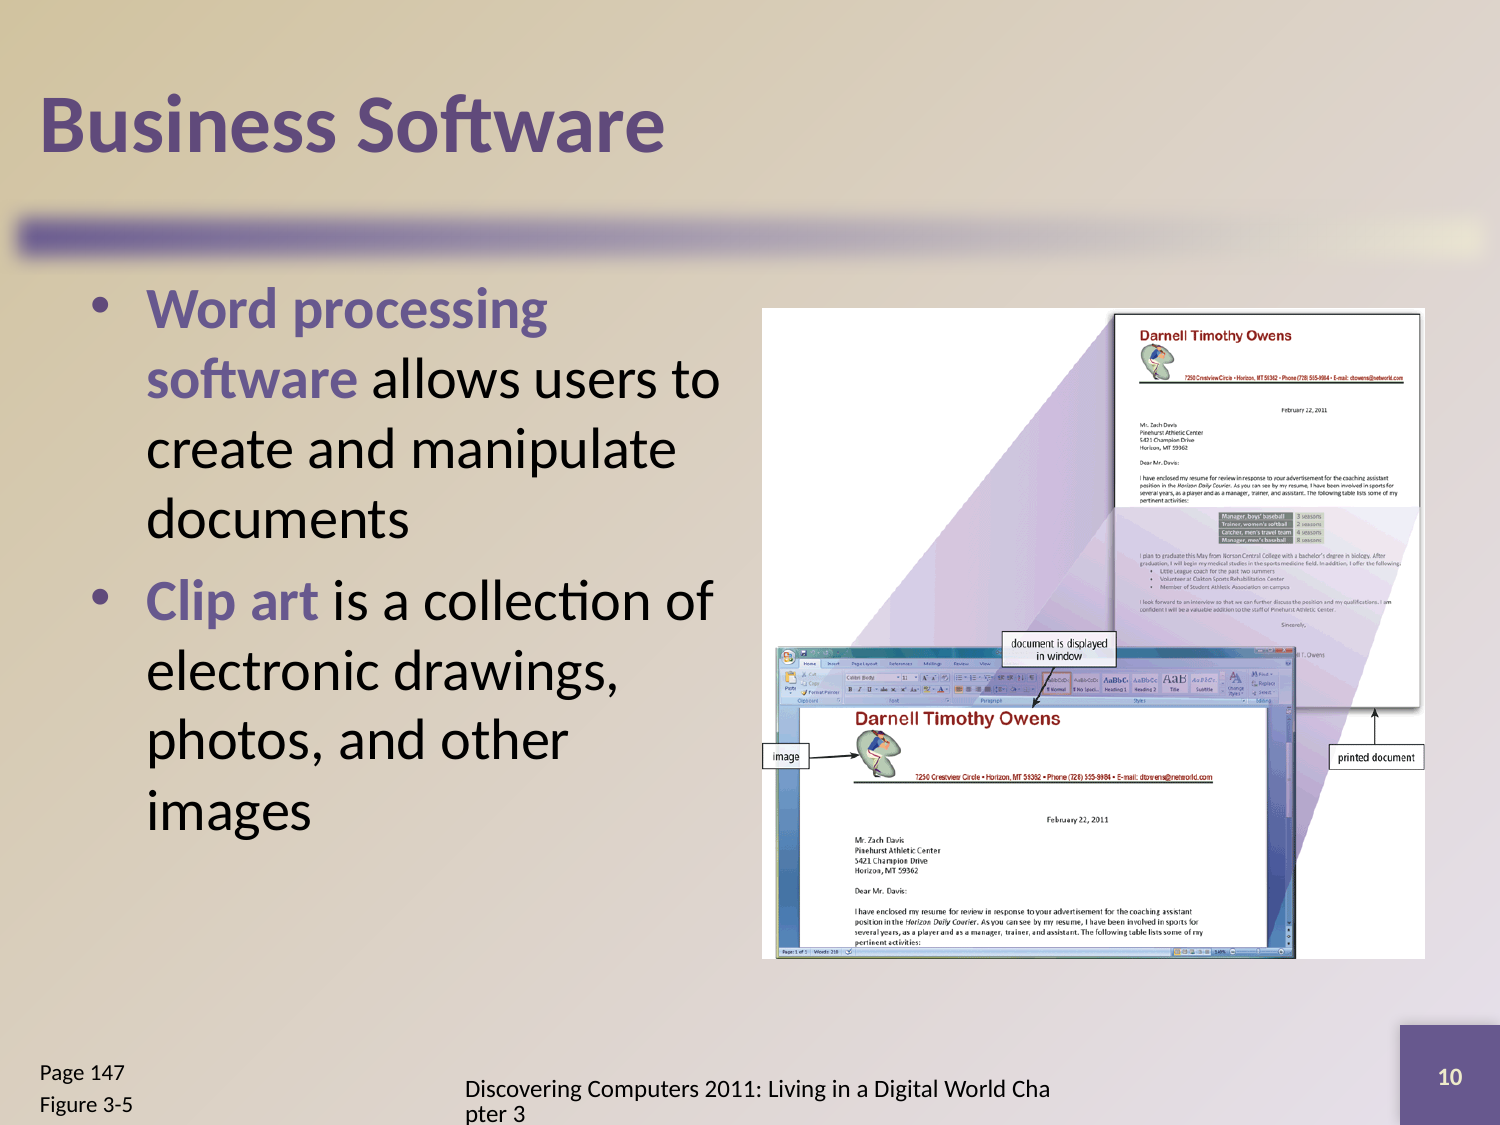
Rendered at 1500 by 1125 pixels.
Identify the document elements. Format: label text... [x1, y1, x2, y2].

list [762, 308, 1426, 960]
footer Discovering Computers 2011: Living in a Digital World Chapter 3 [450, 1050, 1075, 1125]
slide_number 10 [1400, 1025, 1500, 1125]
list Word processing software allows users to create and manipulate documents Clip art is a collection of electronic drawings, photos, and other images [75, 262, 738, 1005]
title Business Software [24, 24, 1475, 213]
list Page 147 Figure 3-5 [24, 1050, 300, 1125]
